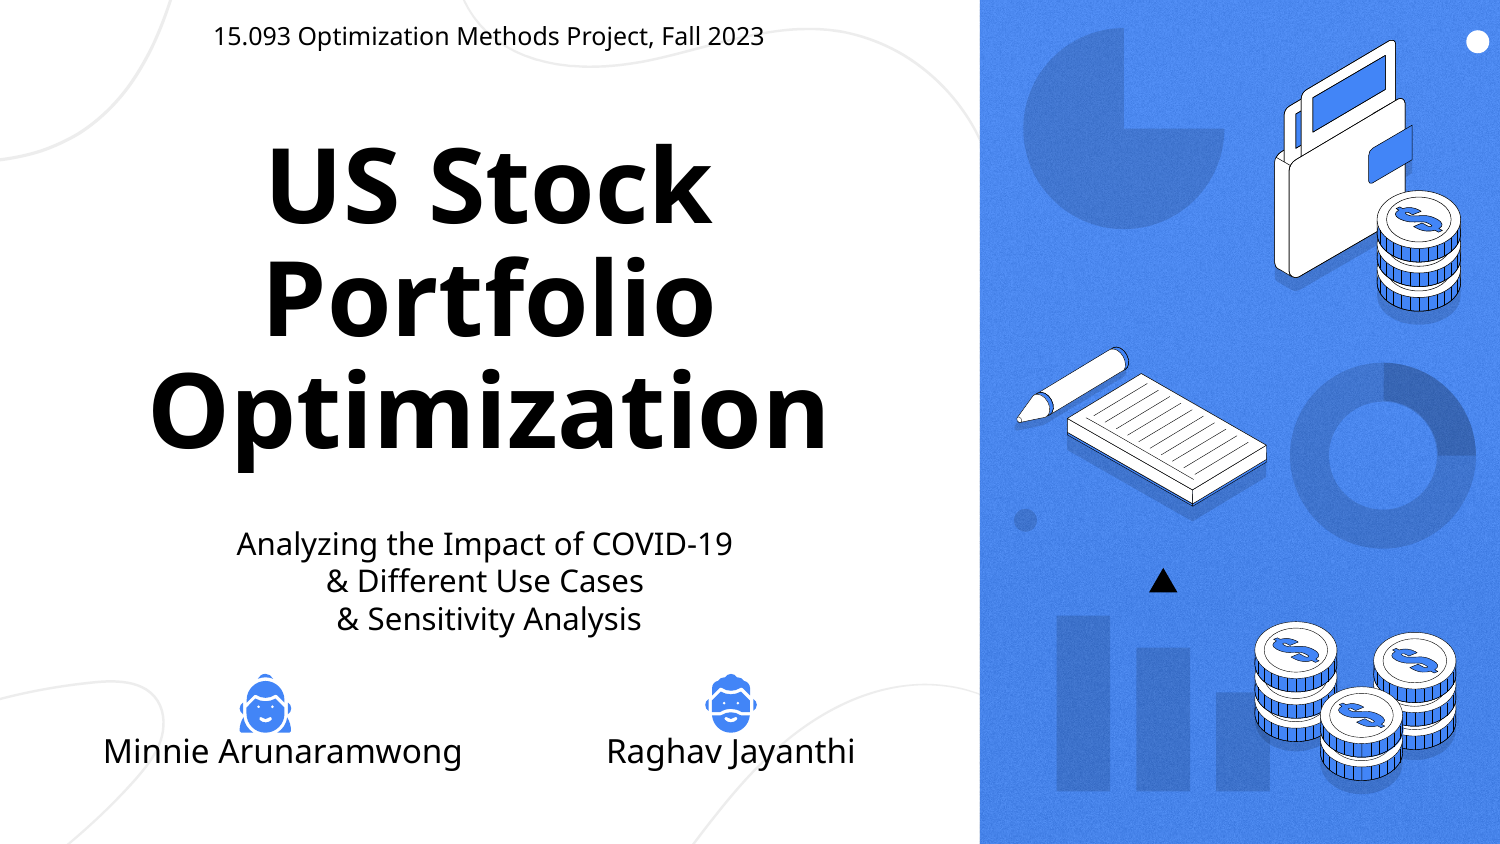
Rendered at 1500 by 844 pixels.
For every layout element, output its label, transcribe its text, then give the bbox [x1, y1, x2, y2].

text_box [1466, 30, 1490, 54]
subtitle 15.093 Optimization Methods Project, Fall 2023 [105, 5, 873, 78]
subtitle Minnie Arunaramwong [67, 715, 499, 807]
text_box [1149, 567, 1178, 593]
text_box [1254, 621, 1457, 795]
subtitle Analyzing the Impact of COVID-19 & Different Use Cases & Sensitivity Analysis [182, 508, 797, 652]
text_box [1056, 615, 1271, 792]
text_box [1274, 38, 1461, 325]
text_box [1013, 345, 1267, 522]
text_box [1289, 362, 1477, 549]
text_box [1023, 28, 1225, 230]
subtitle Raghav Jayanthi [535, 715, 927, 807]
subtitle Max return [979, 0, 1500, 844]
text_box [704, 673, 757, 733]
title US Stock Portfolio Optimization [116, 84, 862, 487]
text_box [239, 673, 292, 733]
